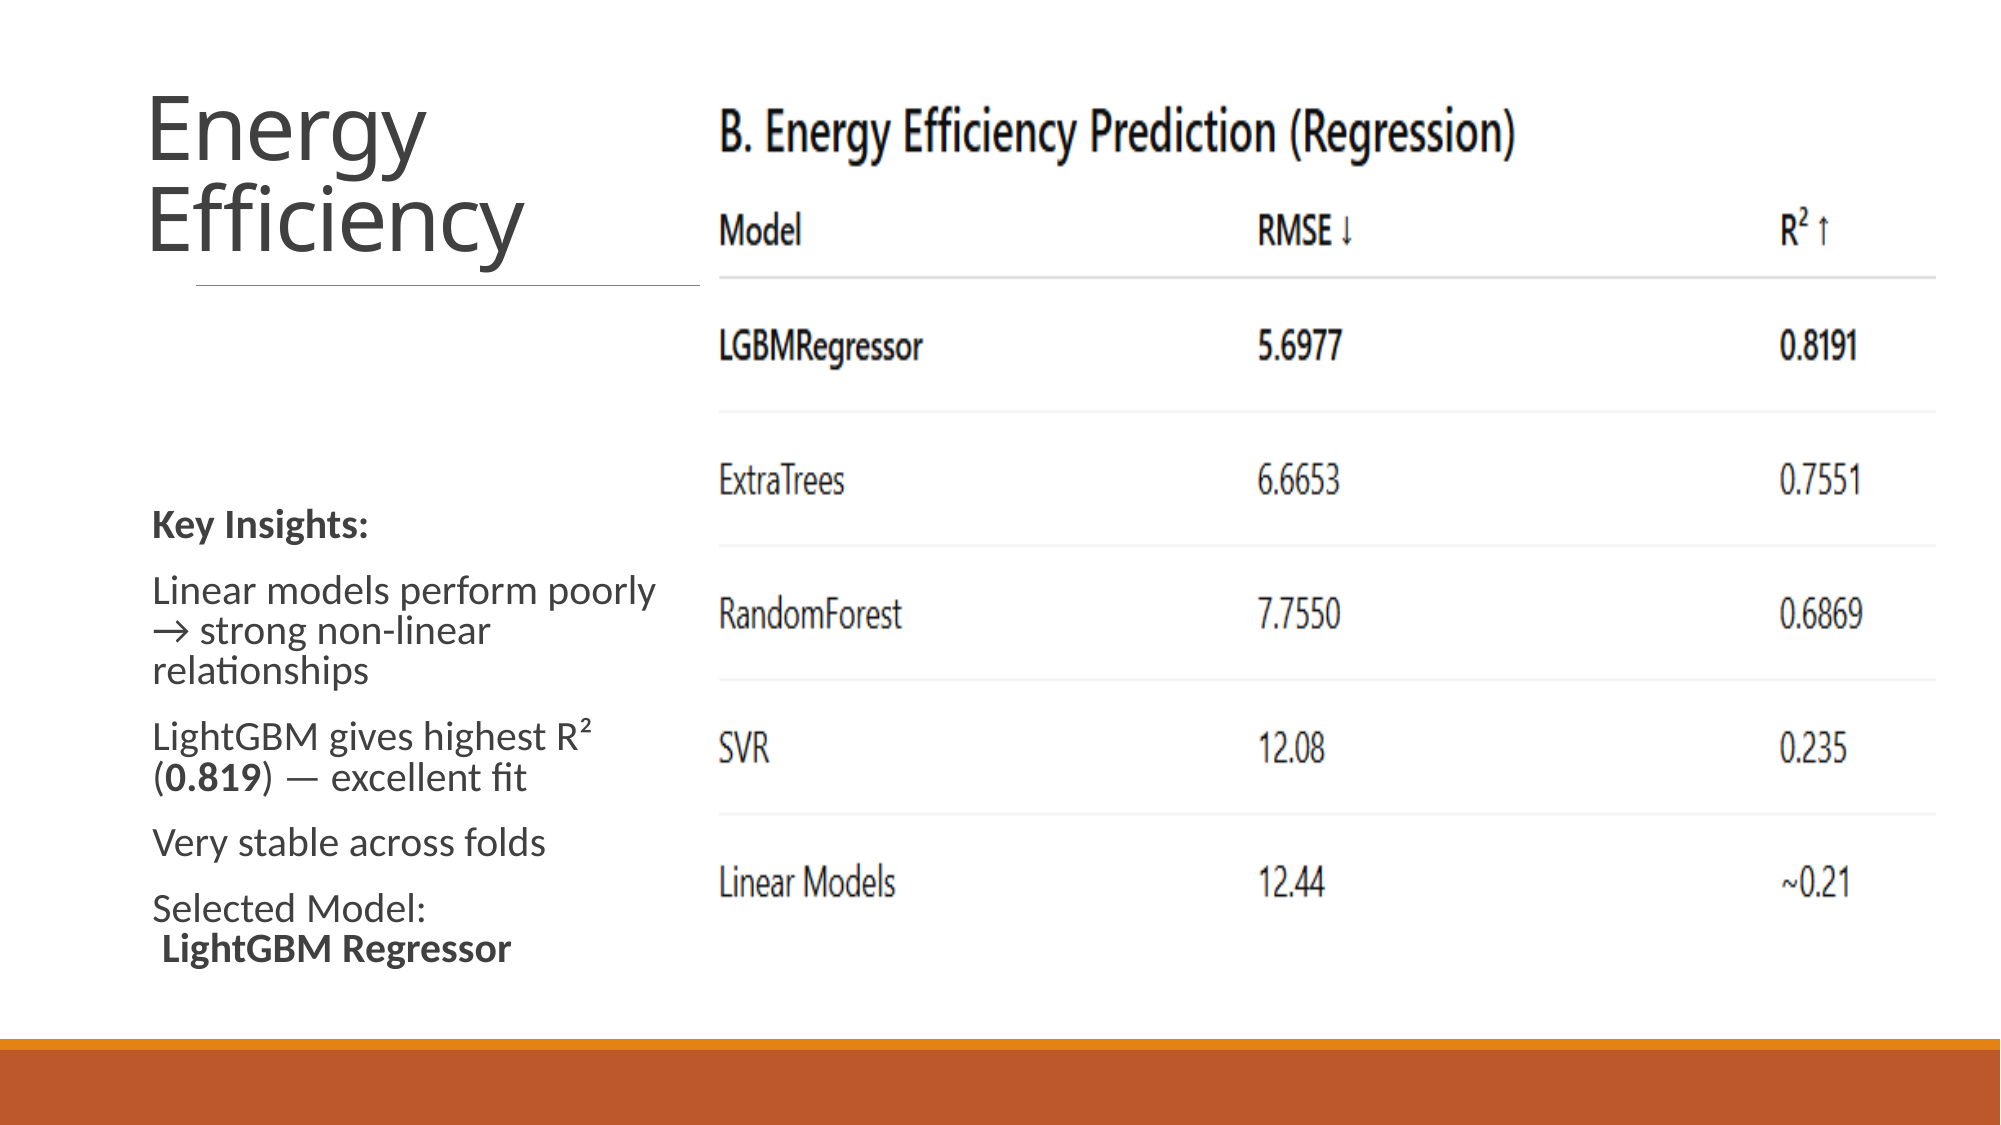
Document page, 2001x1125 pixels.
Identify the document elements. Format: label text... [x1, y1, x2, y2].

picture [700, 59, 1937, 987]
list Key Insights: Linear models perform poorly → strong non-linear relationships LightGBM gives highest R² (0.819) — excellent fit Very stable across folds Selected Model: LightGBM Regressor [136, 505, 683, 1014]
title Energy Efficiency [136, 59, 598, 278]
